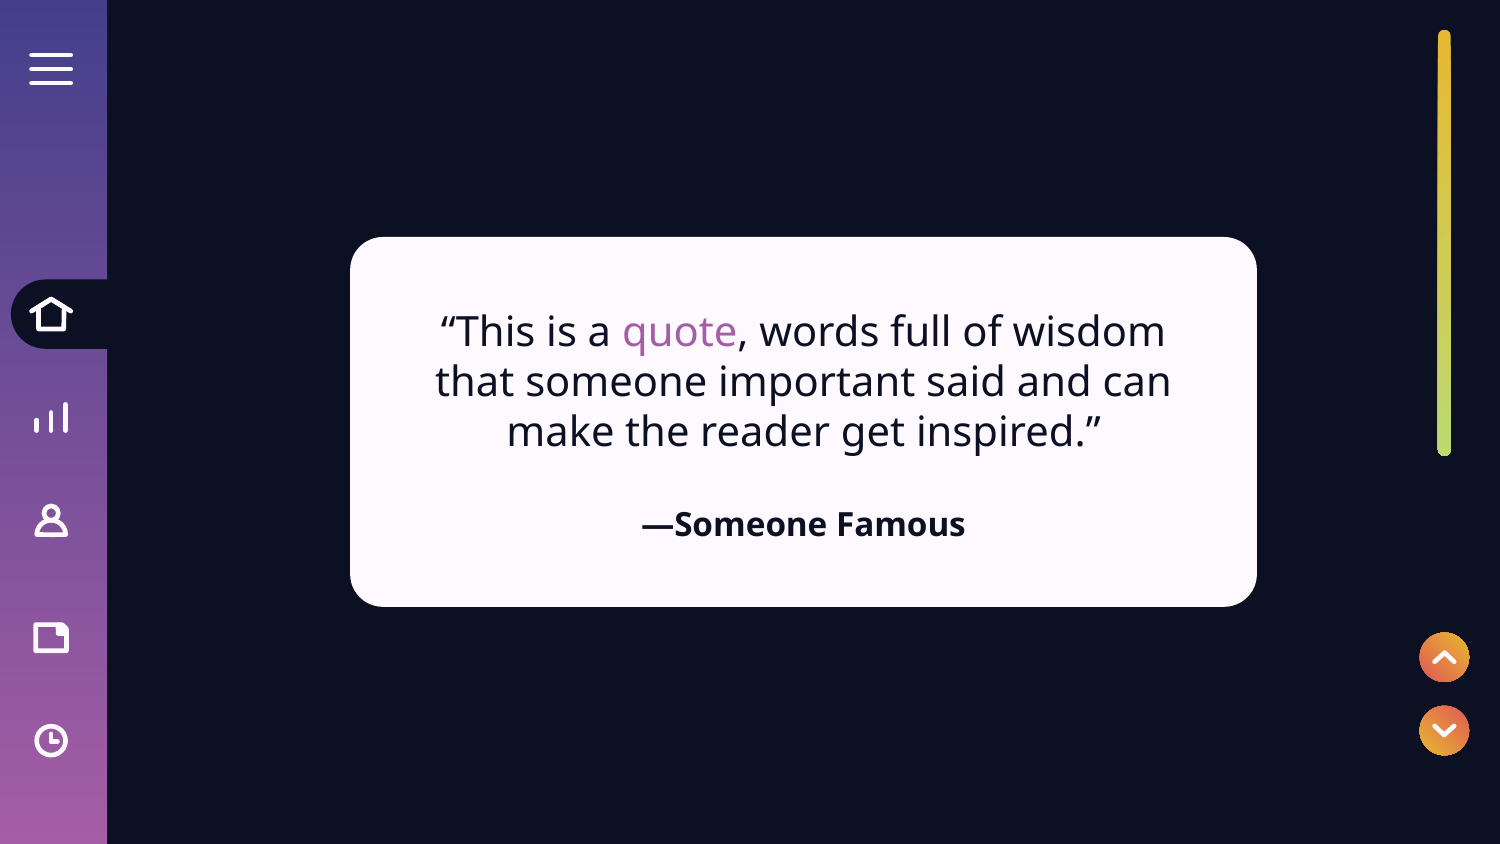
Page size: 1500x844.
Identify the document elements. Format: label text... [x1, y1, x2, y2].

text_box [1434, 652, 1455, 663]
text_box [1419, 705, 1470, 756]
title “This is a quote, words full of wisdom that someone important said and can make the reader get inspired.” [400, 251, 1207, 508]
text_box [36, 505, 66, 550]
text_box [21, 608, 86, 673]
text_box [18, 491, 83, 556]
text_box [350, 236, 1257, 607]
text_box [21, 707, 86, 772]
text_box [26, 279, 119, 349]
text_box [35, 624, 67, 651]
text_box [1419, 632, 1470, 683]
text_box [36, 404, 66, 431]
text_box [21, 388, 86, 452]
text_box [1434, 725, 1455, 736]
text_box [36, 725, 66, 756]
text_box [31, 298, 71, 330]
text_box [21, 285, 86, 350]
subtitle —Someone Famous [471, 481, 1136, 565]
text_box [31, 54, 71, 84]
text_box [10, 289, 21, 339]
